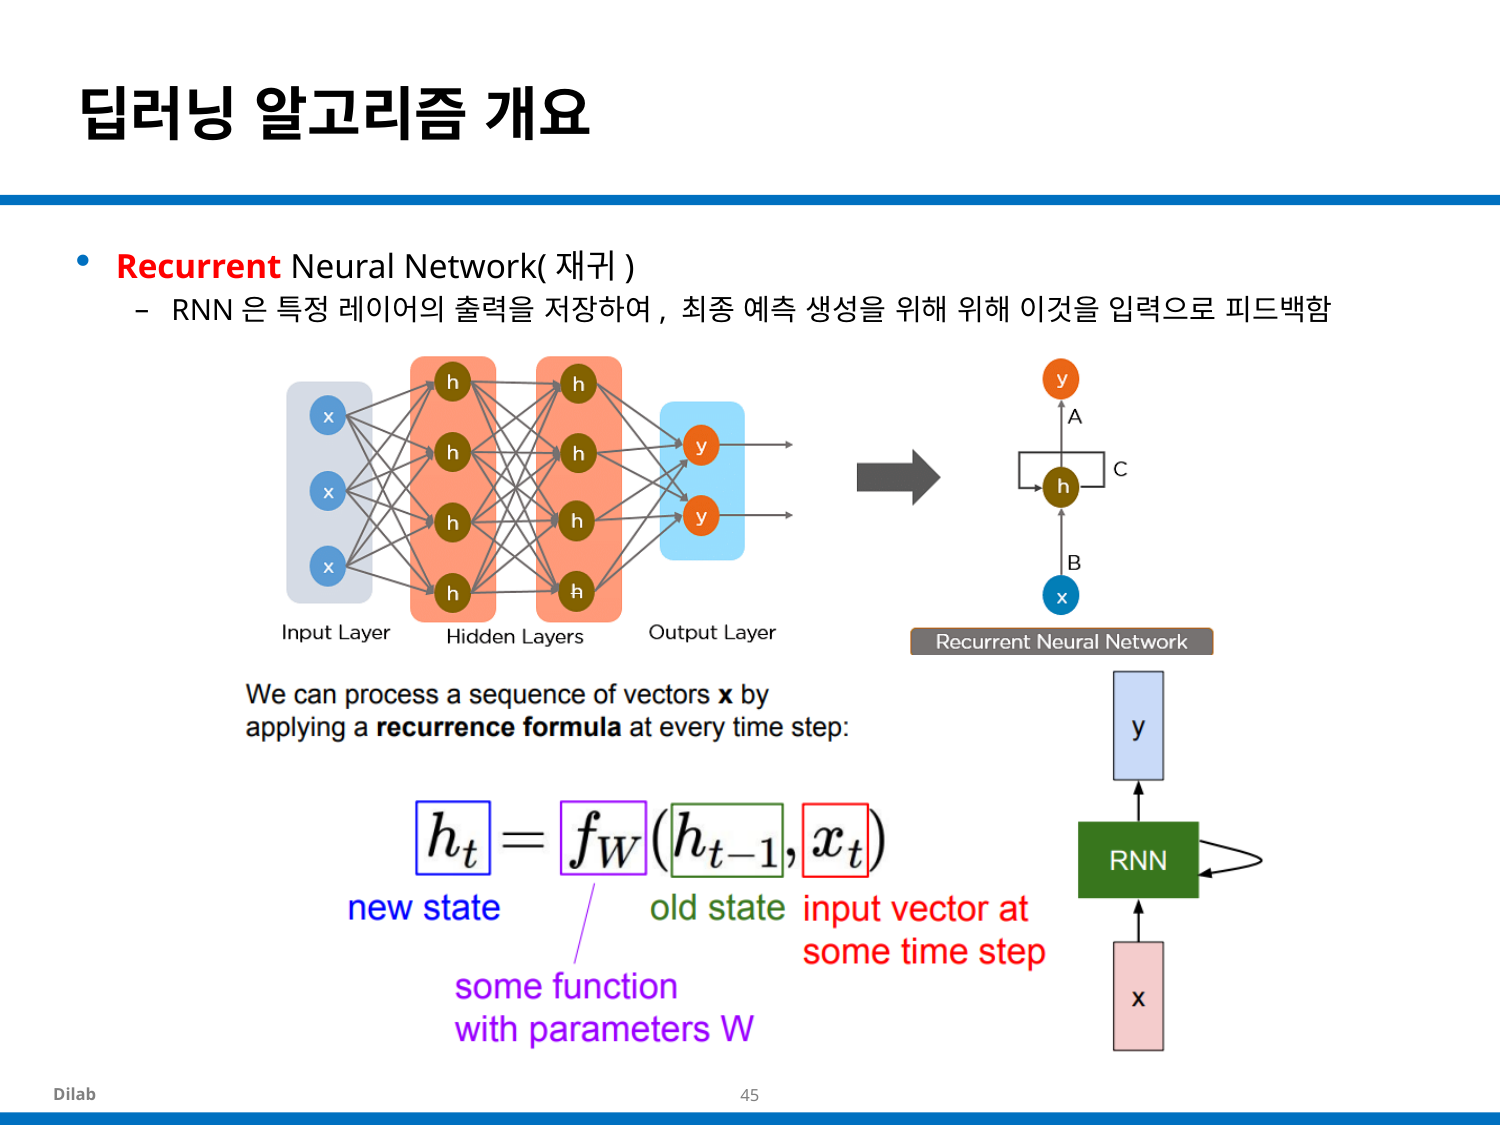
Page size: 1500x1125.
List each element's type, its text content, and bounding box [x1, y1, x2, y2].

list Recurrent Neural Network(재귀) RNN은 특정 레이어의 출력을 저장하여, 최종 예측 생성을 위해 위해 이것을 입력으로 피드백함 [62, 237, 1413, 1075]
picture [232, 349, 1268, 1076]
title 딥러닝 알고리즘 개요 [62, 62, 1413, 163]
